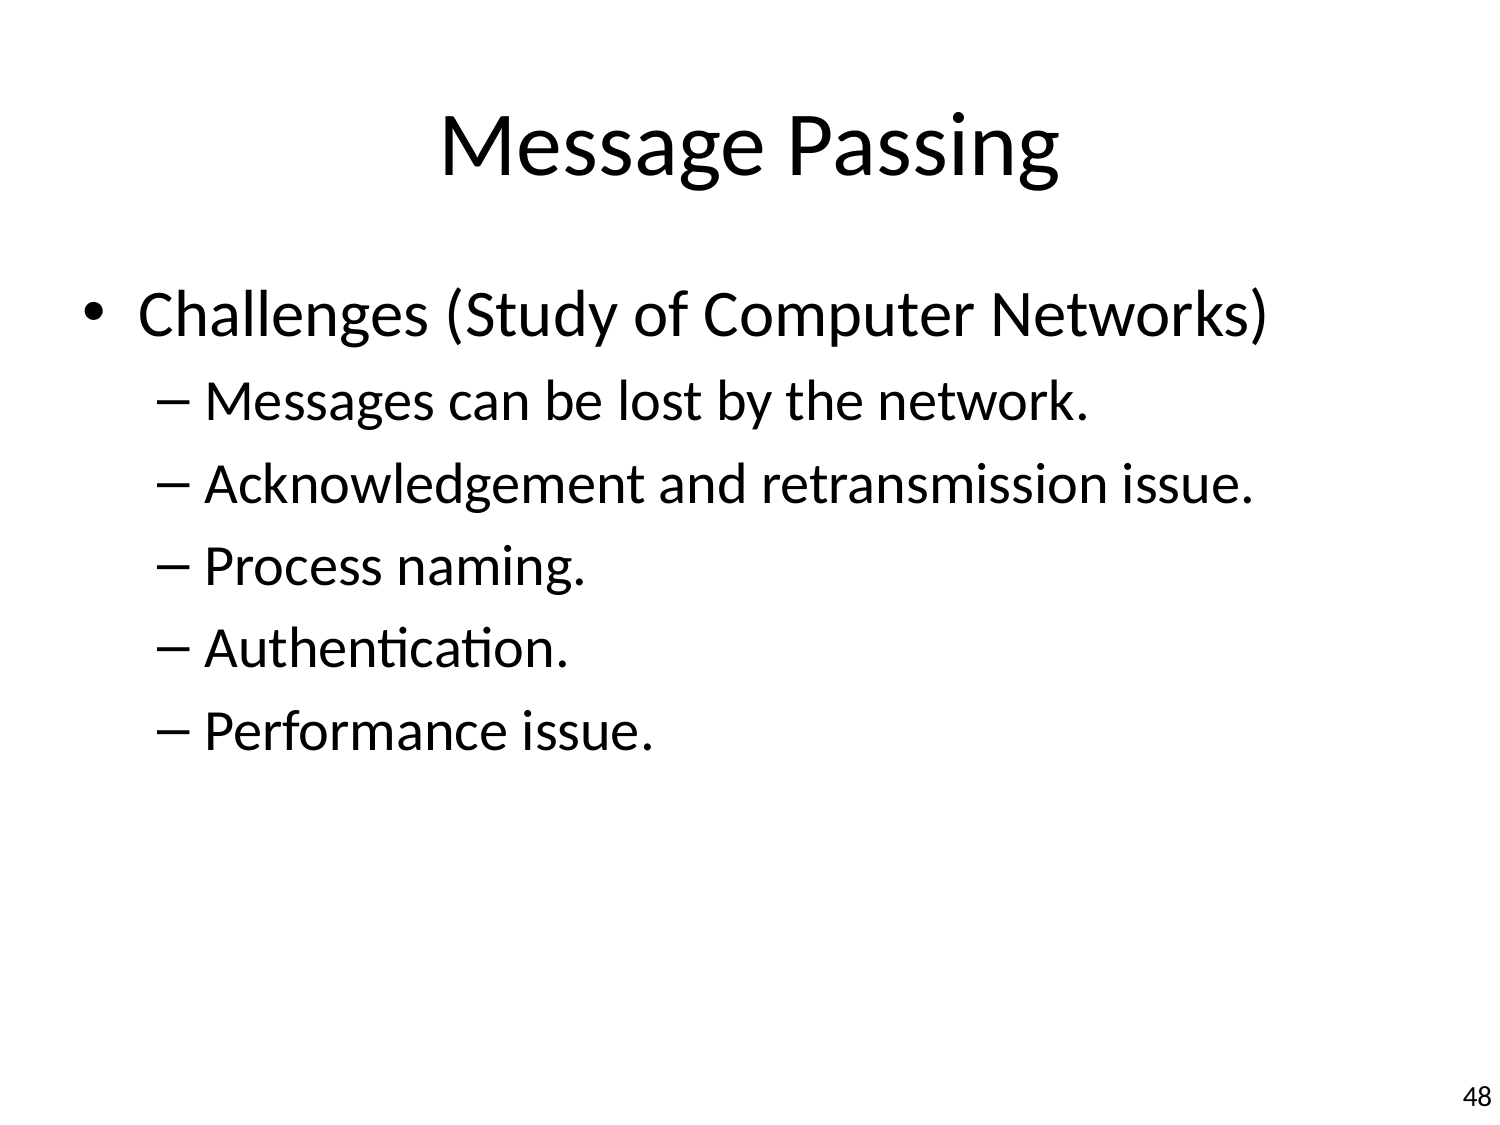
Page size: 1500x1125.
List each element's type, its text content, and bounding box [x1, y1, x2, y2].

list Challenges (Study of Computer Networks) Messages can be lost by the network. Acknowledgement and retransmission issue. Process naming. Authentication. Performance issue. [75, 262, 1425, 1005]
slide_number ‹#› [1453, 761, 1500, 1125]
title Message Passing [75, 45, 1425, 233]
